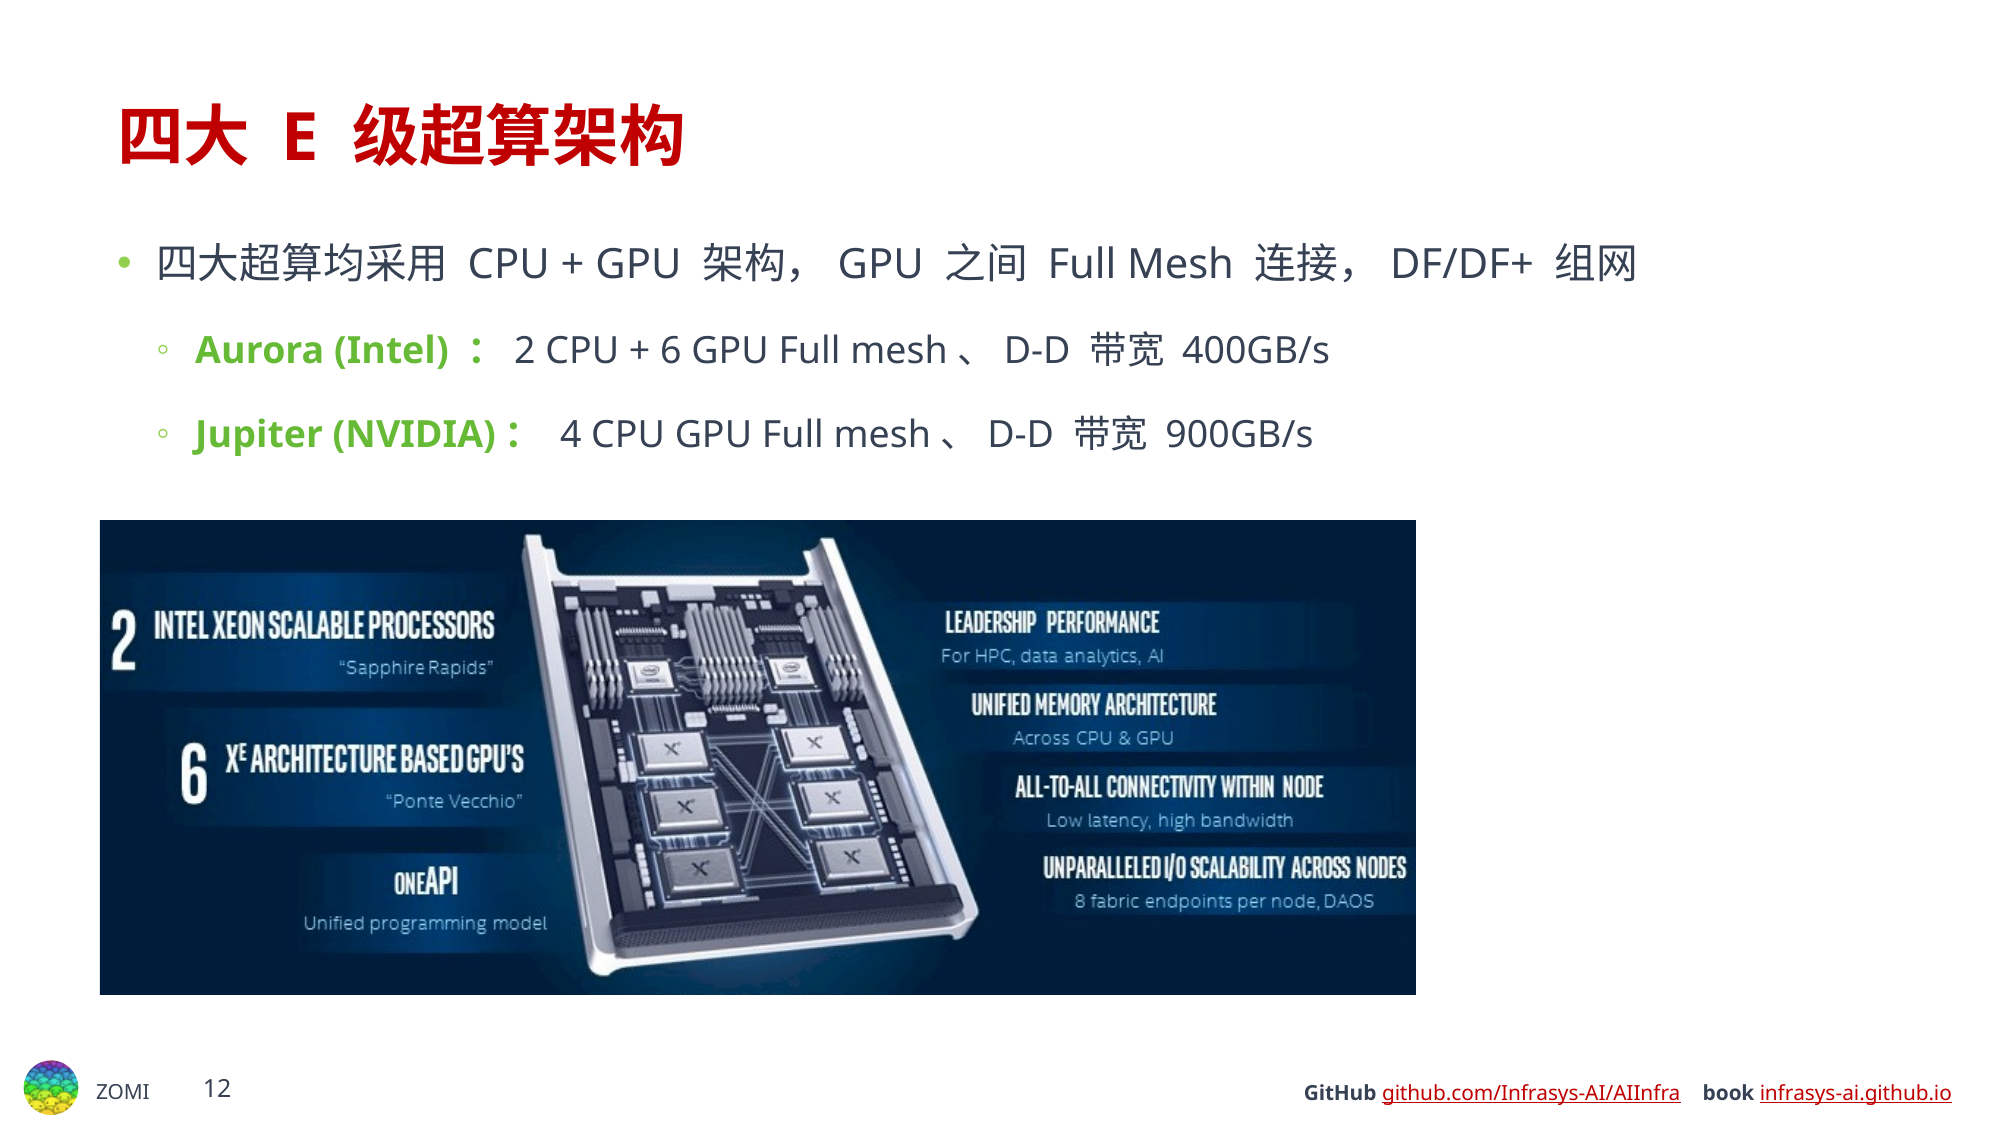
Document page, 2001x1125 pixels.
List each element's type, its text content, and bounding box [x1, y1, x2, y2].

title 四大 E 级超算架构 [102, 85, 1901, 183]
picture [99, 520, 1417, 996]
list 四大超算均采用 CPU + GPU 架构，GPU 之间 Full Mesh 连接，DF/DF+ 组网 Aurora (Intel) ：2 CPU + 6 GPU Full mesh、D-D 带宽 400GB/s Jupiter (NVIDIA)： 4 CPU GPU Full mesh、D-D 带宽 900GB/s [102, 204, 1901, 1043]
picture [23, 1060, 79, 1115]
